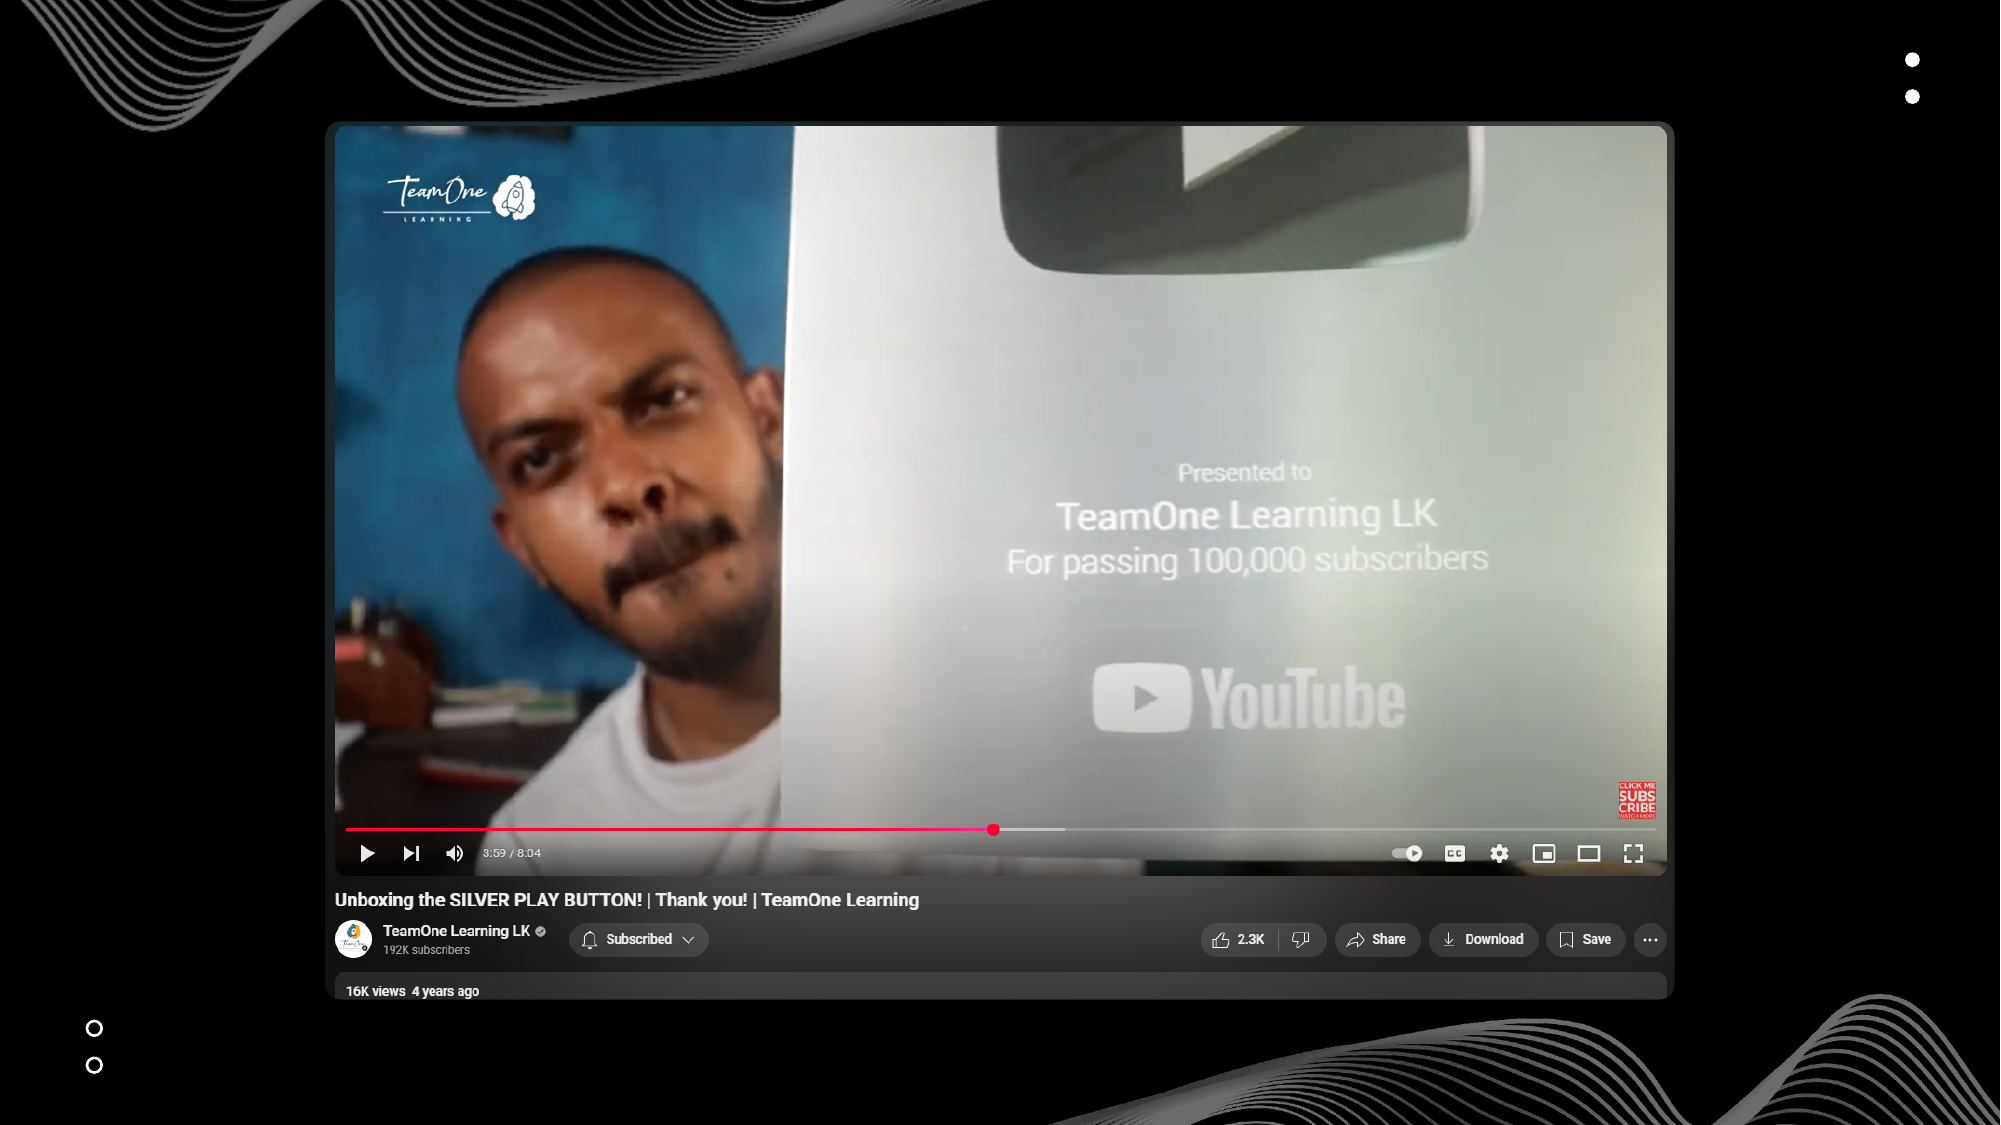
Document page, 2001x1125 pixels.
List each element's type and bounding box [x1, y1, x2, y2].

picture [324, 121, 1675, 1000]
